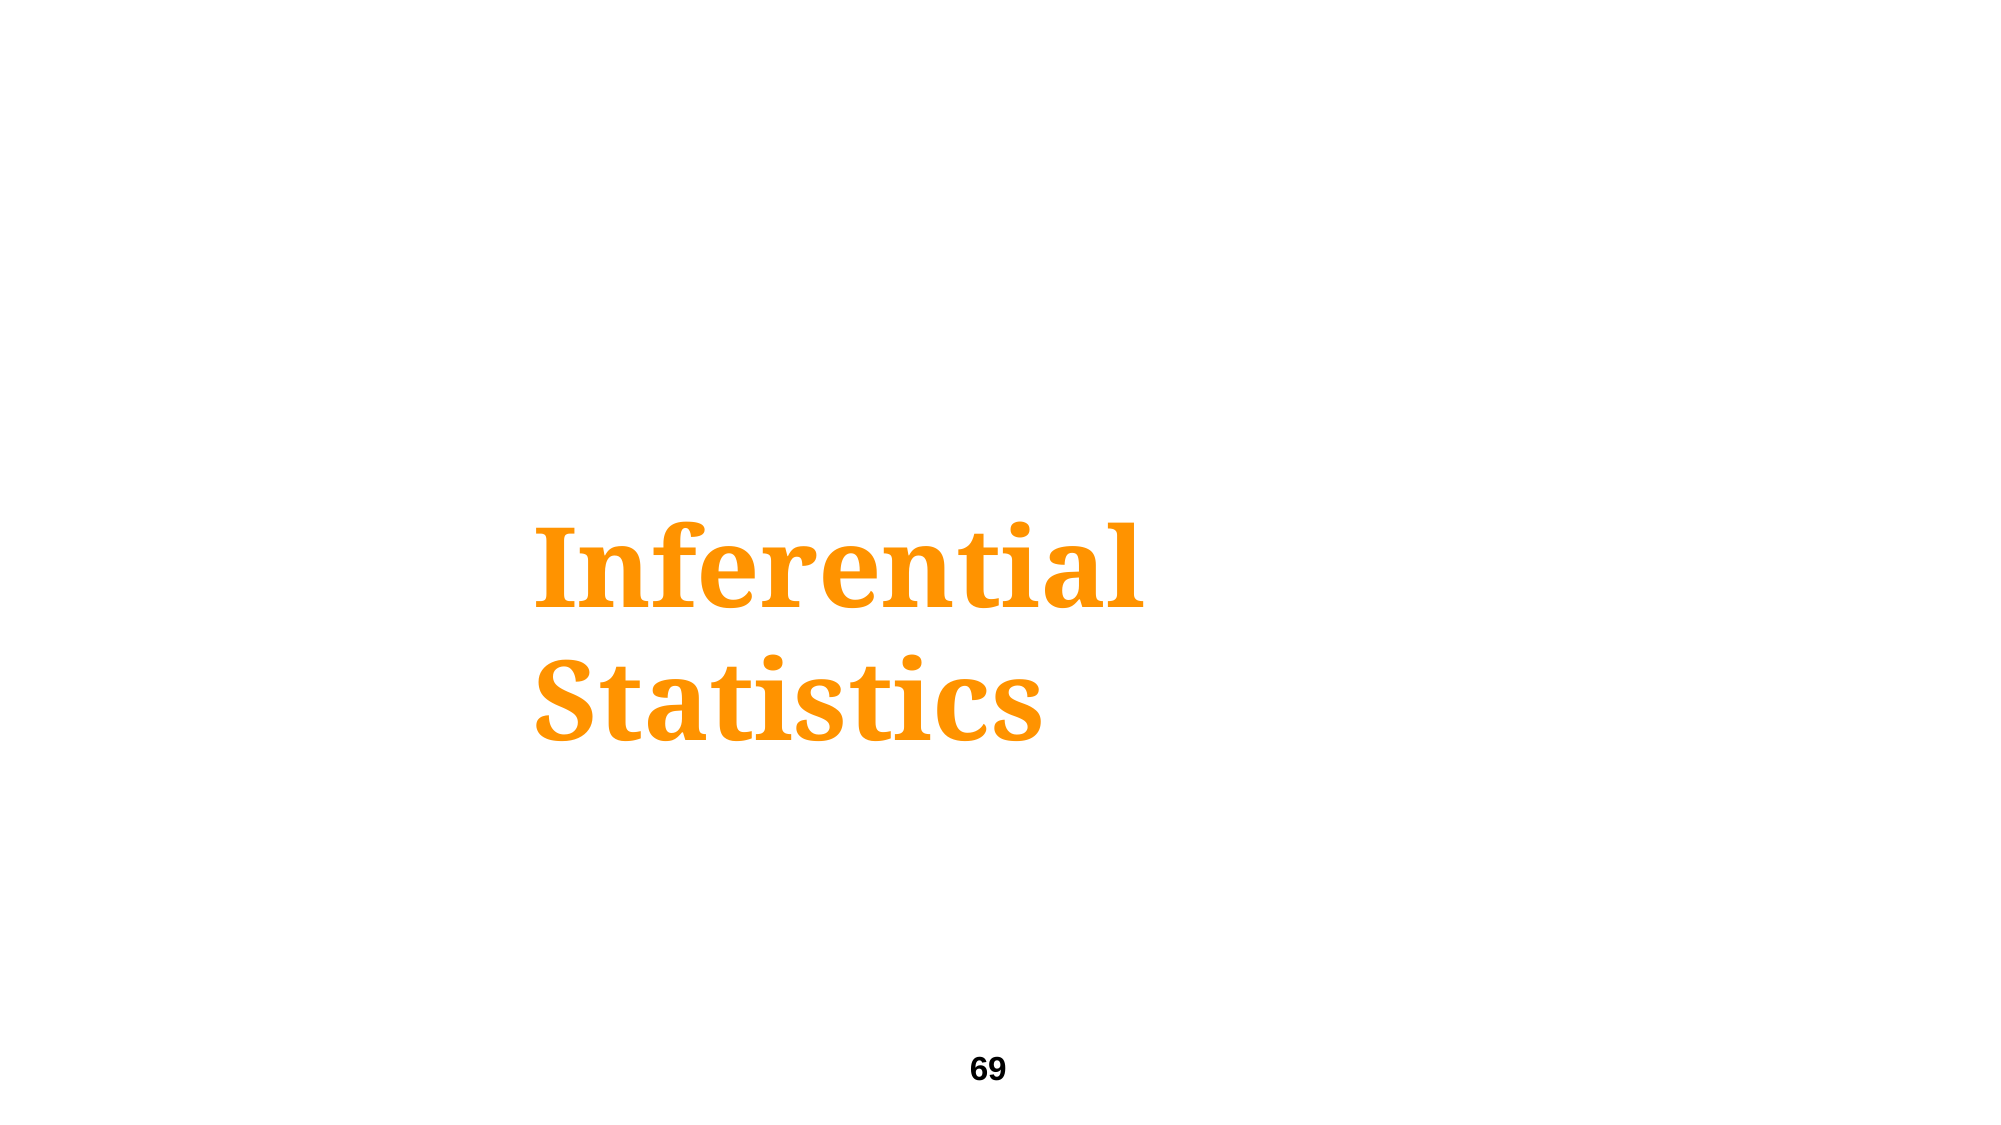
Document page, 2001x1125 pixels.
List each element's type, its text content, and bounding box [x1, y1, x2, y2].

title Inferential Statistics [480, 436, 1520, 764]
